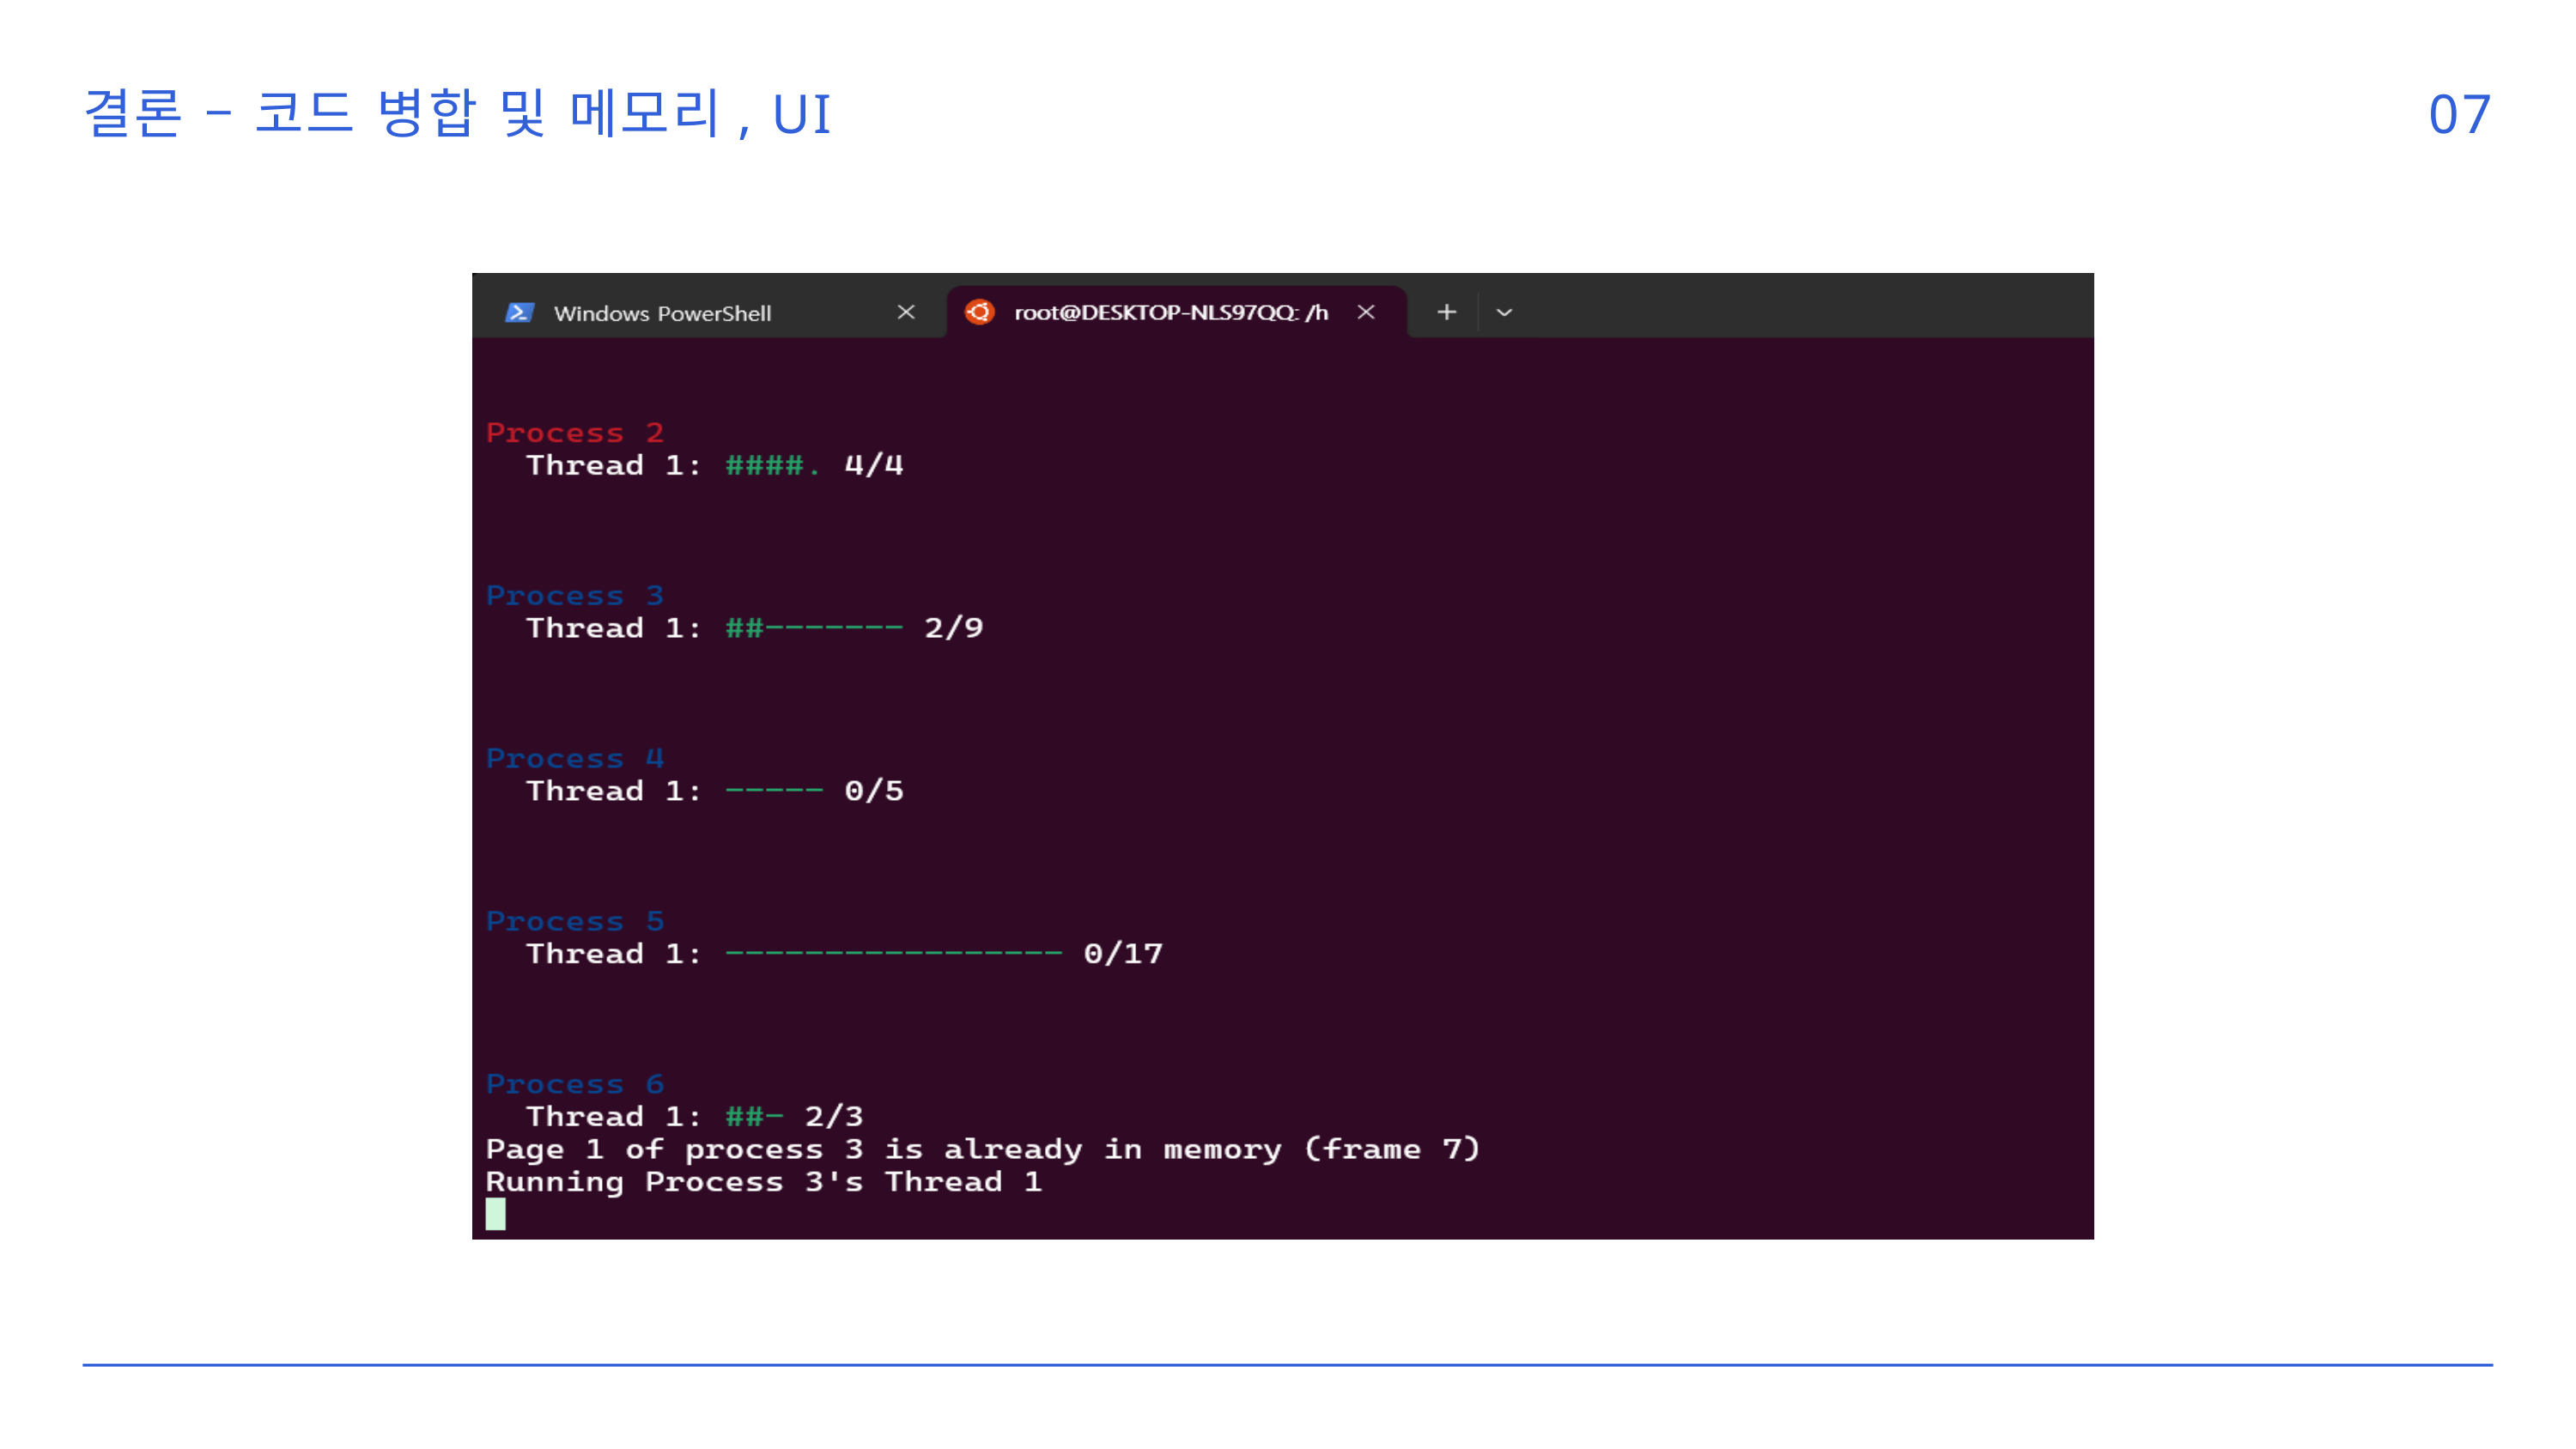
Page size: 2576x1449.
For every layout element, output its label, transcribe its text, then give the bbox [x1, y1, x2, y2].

text_box 결론 – 코드 병합 및 메모리, UI [82, 85, 966, 204]
picture [472, 273, 2094, 1240]
text_box 07 [2093, 85, 2494, 145]
